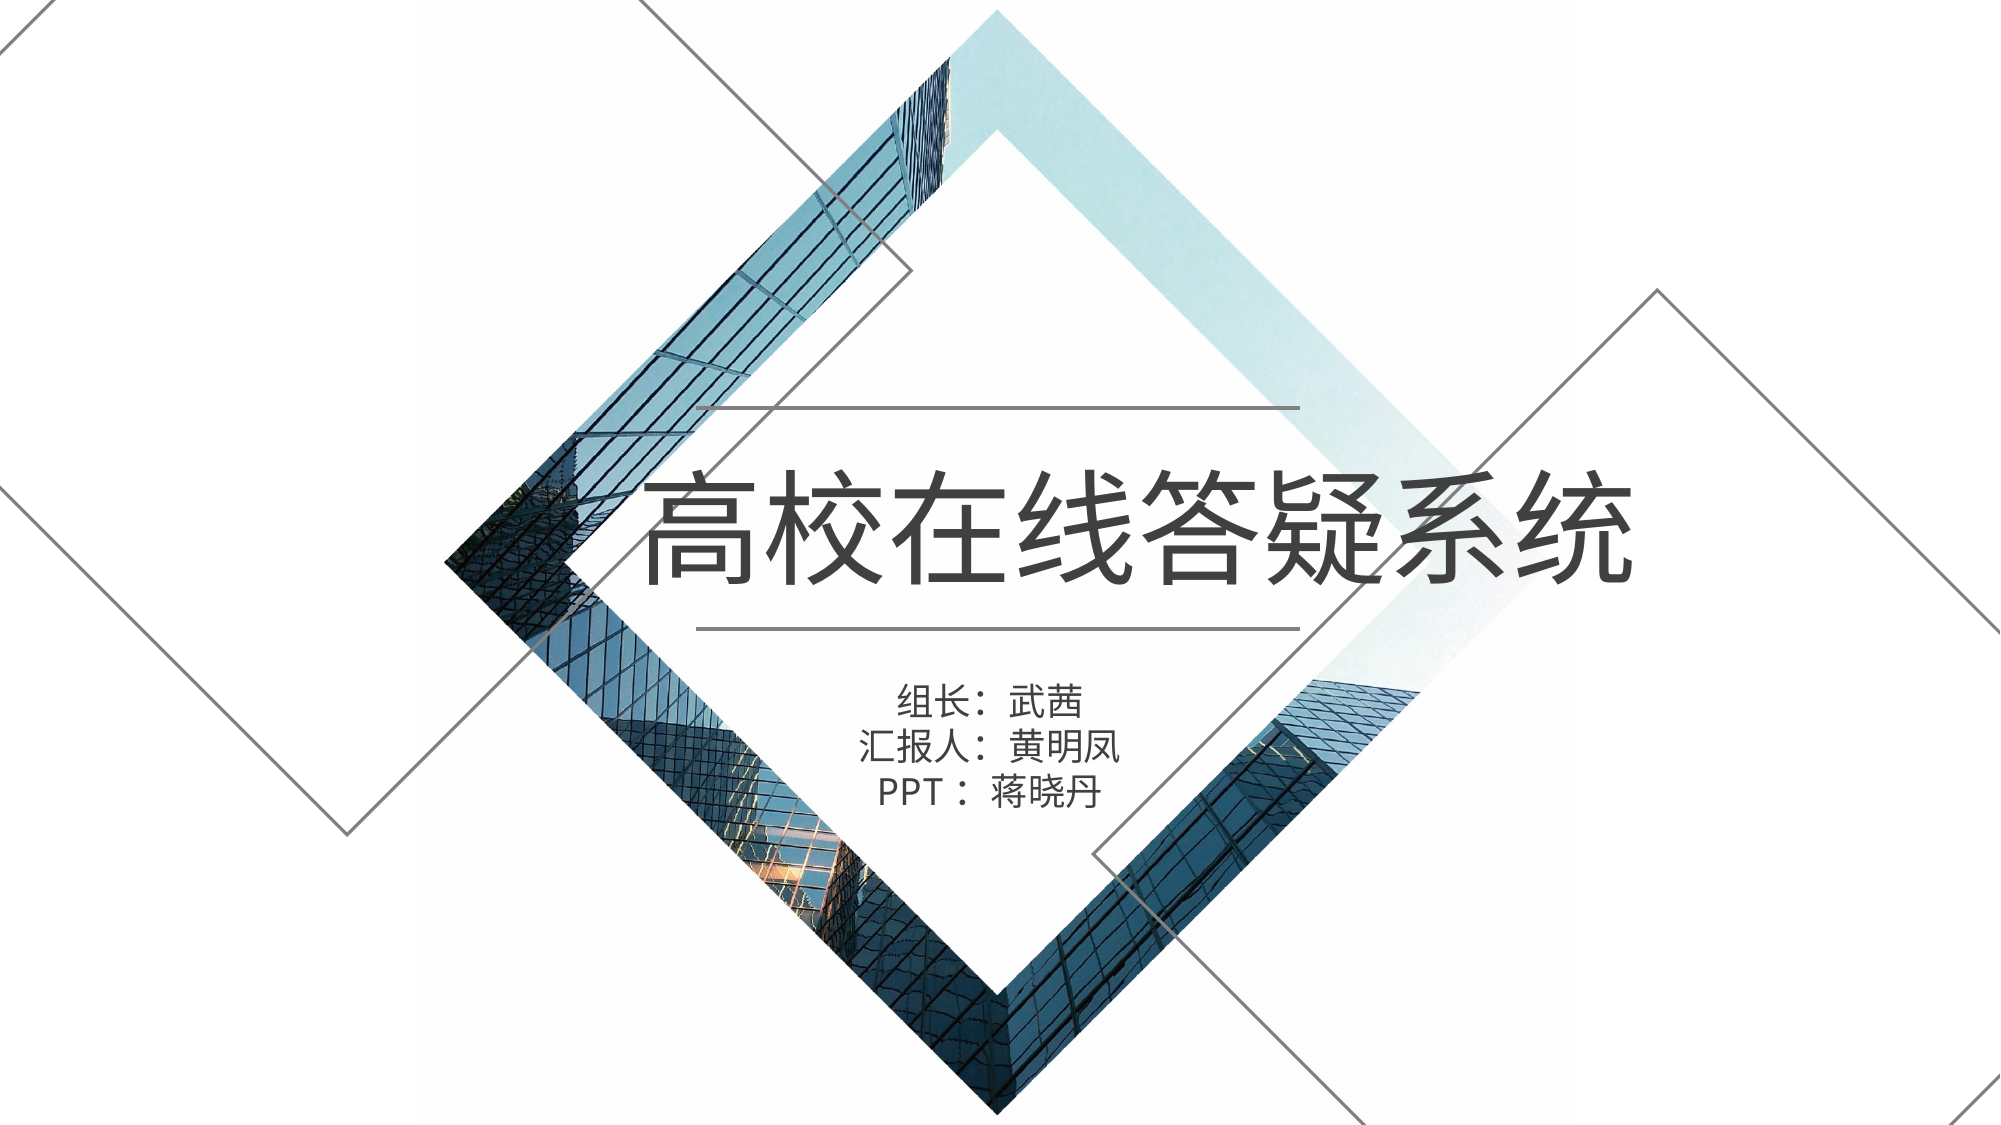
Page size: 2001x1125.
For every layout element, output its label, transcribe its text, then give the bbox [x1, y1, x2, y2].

text_box 高校在线答疑系统 [1578, 443, 1748, 608]
picture [418, 0, 1579, 1125]
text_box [696, 408, 1300, 630]
text_box [1578, 288, 2000, 1125]
text_box [0, 0, 418, 837]
